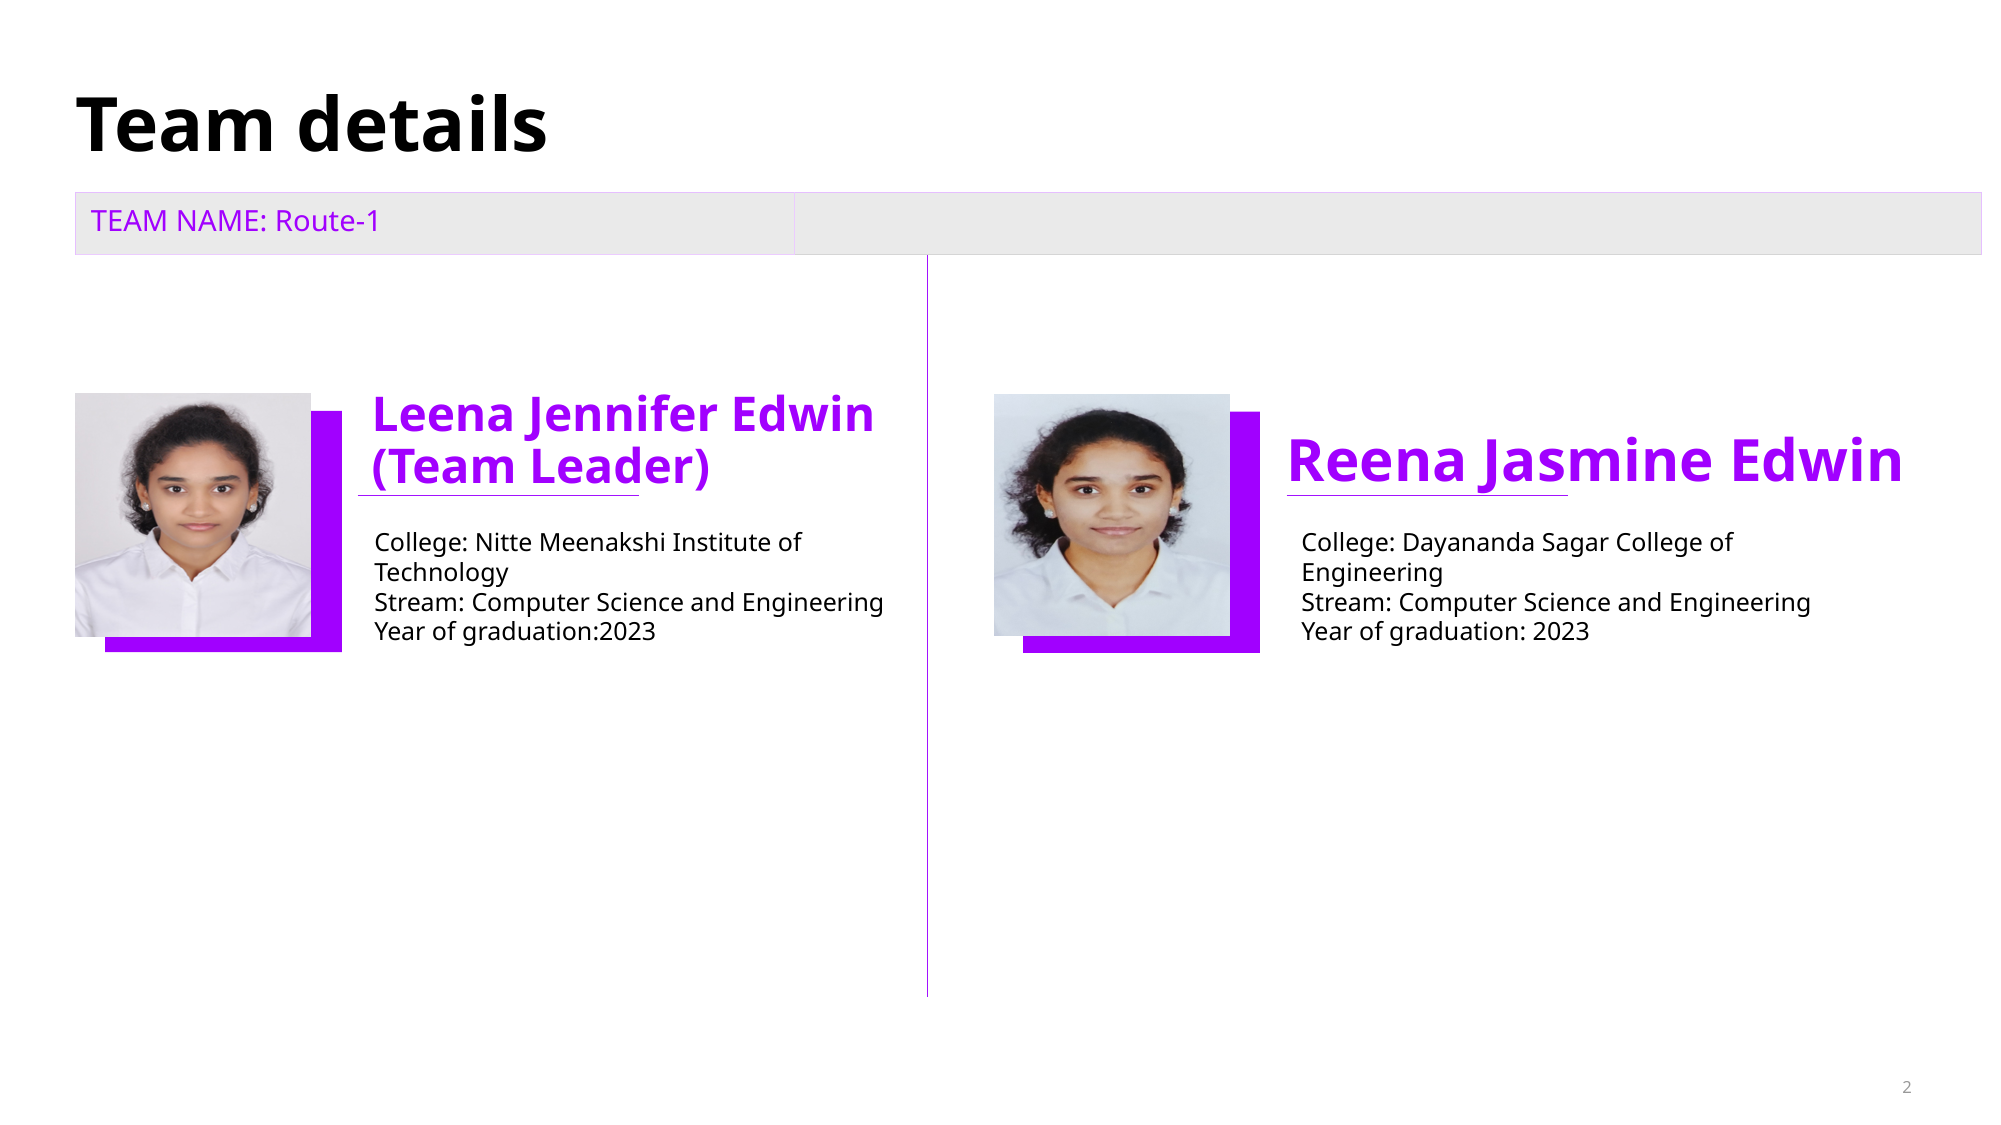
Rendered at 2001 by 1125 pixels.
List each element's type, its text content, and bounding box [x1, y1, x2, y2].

text_box College: Dayananda Sagar College of Engineering Stream: Computer Science and Engineering Year of graduation: 2023 [1286, 518, 1831, 654]
text_box [104, 410, 343, 653]
picture [994, 394, 1230, 636]
picture [75, 393, 311, 637]
table_header [795, 193, 1981, 254]
text_box Reena Jasmine Edwin [1286, 360, 1919, 494]
slide_number 2 [1887, 1069, 1951, 1104]
text_box Leena Jennifer Edwin (Team Leader) [371, 360, 893, 494]
text_box [1022, 411, 1261, 654]
title Team details [75, 86, 1951, 192]
table_header TEAM NAME: Route-1 [76, 193, 794, 254]
text_box College: Nitte Meenakshi Institute of Technology Stream: Computer Science and Engineering Year of graduation:2023 [359, 518, 905, 654]
